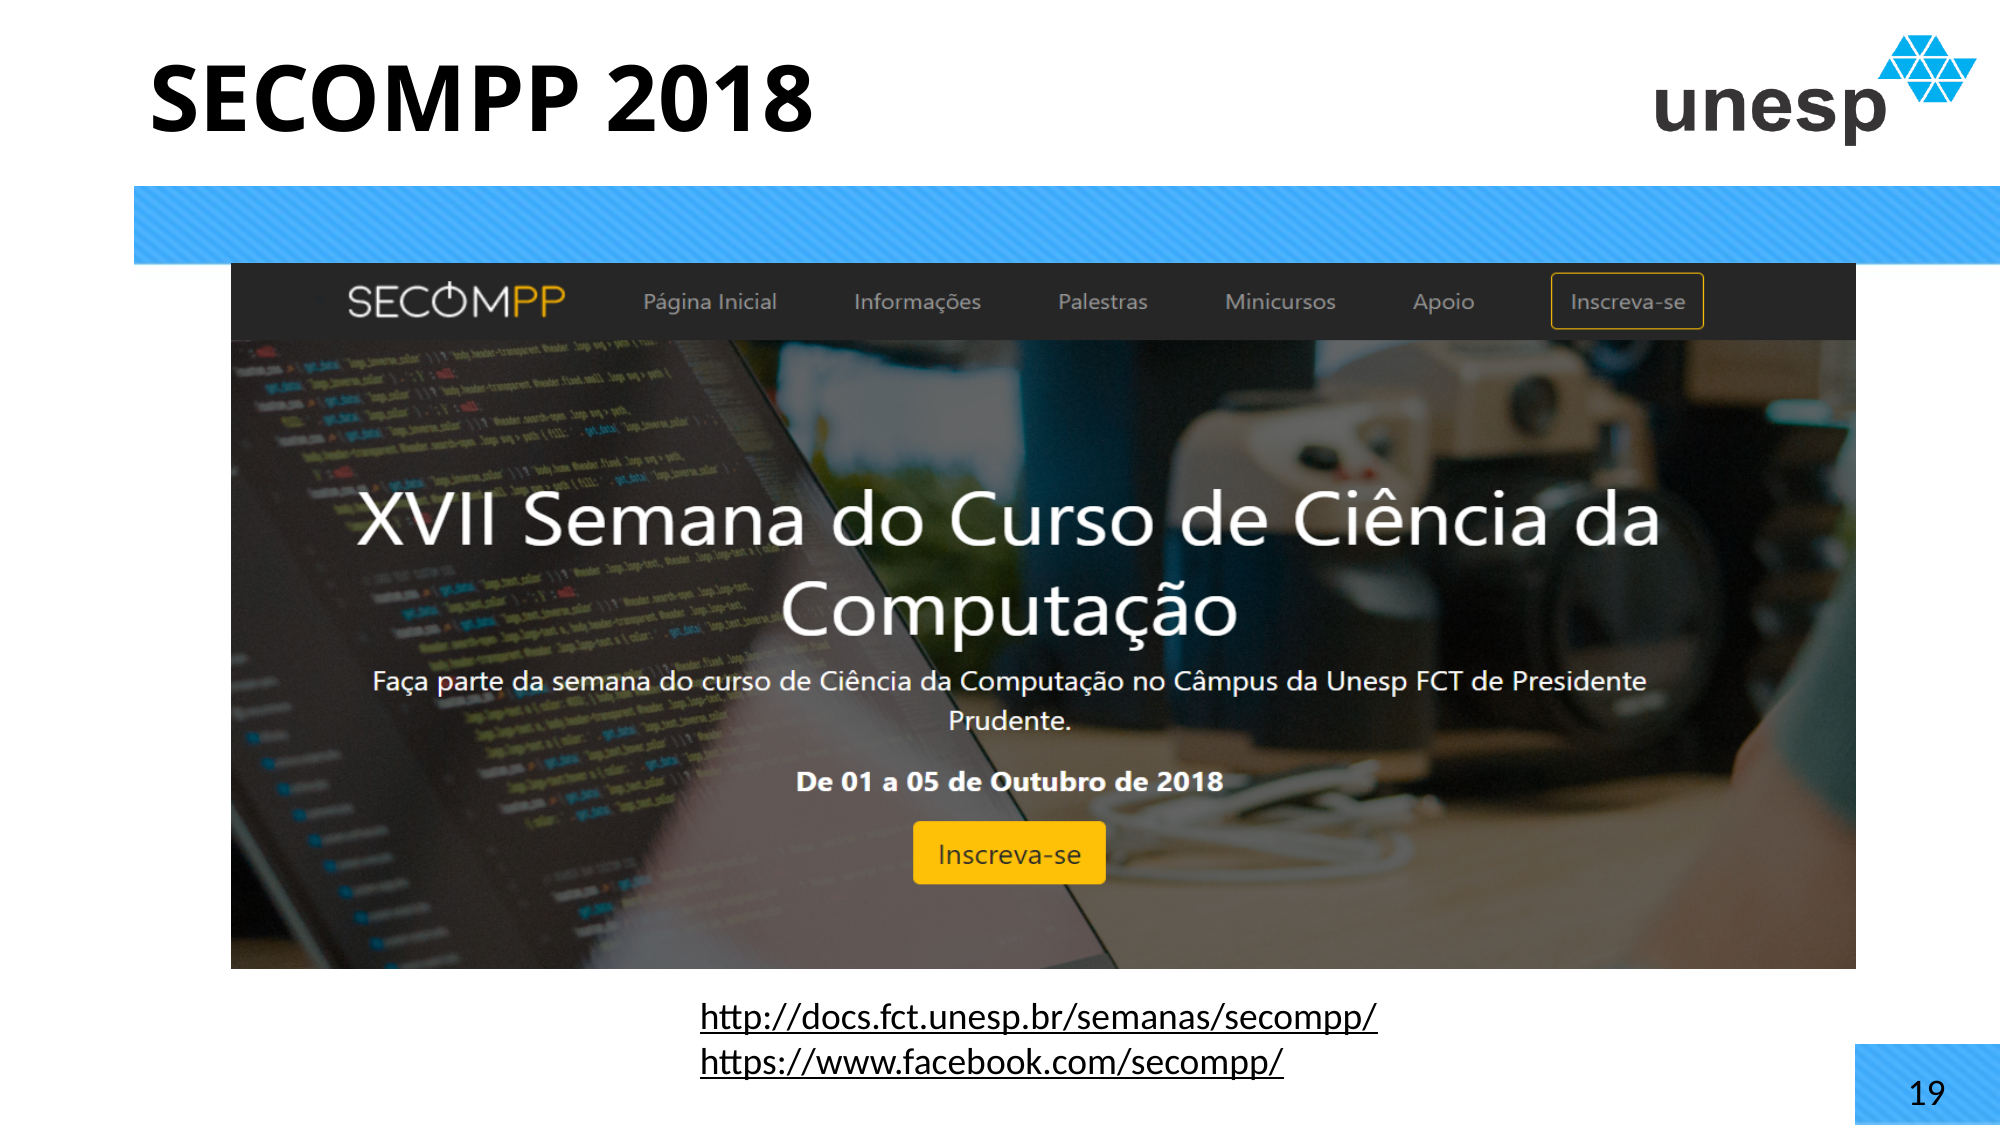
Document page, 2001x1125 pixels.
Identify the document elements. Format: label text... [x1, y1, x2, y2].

picture [1656, 35, 1977, 146]
title SECOMPP 2018 [134, 22, 1551, 182]
picture [134, 186, 2000, 969]
text_box http://docs.fct.unesp.br/semanas/secompp/ https://www.facebook.com/secompp/ [685, 984, 1402, 1090]
picture [1855, 1044, 2000, 1125]
